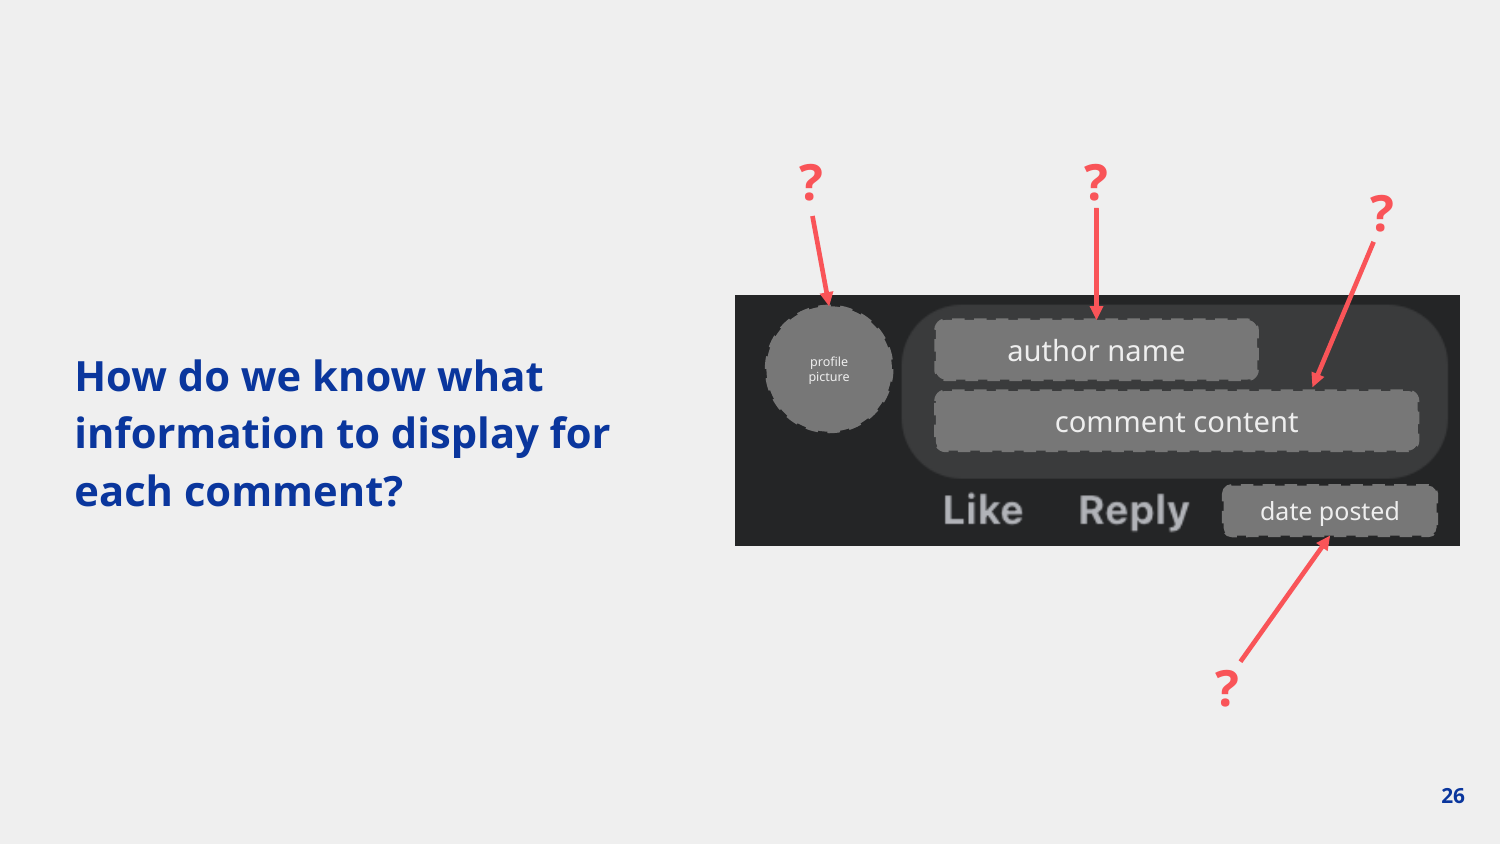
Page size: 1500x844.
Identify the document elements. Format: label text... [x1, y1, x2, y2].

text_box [1312, 241, 1374, 388]
text_box ? [1182, 641, 1272, 732]
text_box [812, 215, 830, 307]
picture [734, 295, 1460, 547]
text_box ? [1336, 166, 1427, 257]
list How do we know what information to display for each comment? [59, 326, 704, 517]
slide_number 26 [1389, 764, 1480, 830]
text_box ? [1051, 135, 1142, 226]
text_box ? [766, 135, 856, 226]
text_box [1240, 535, 1331, 662]
